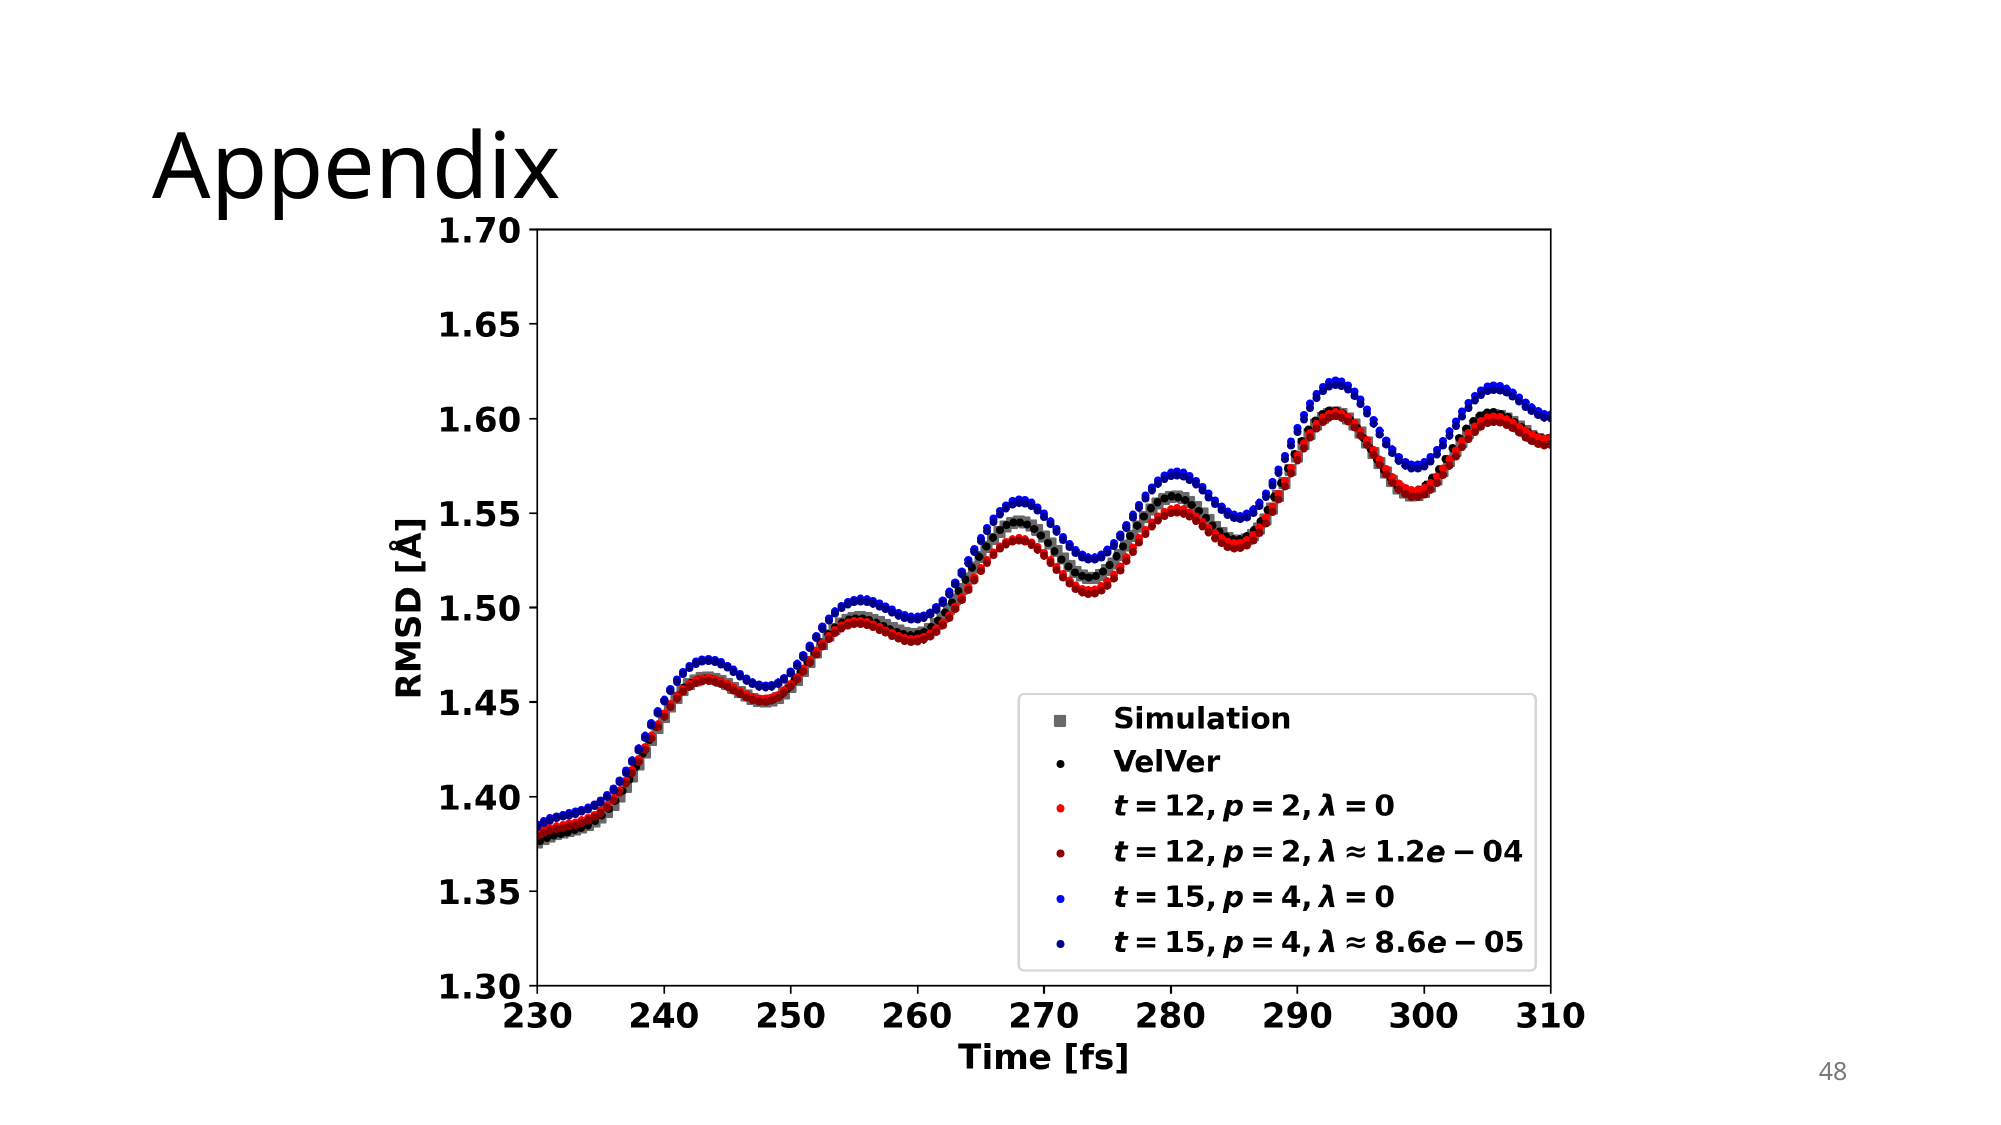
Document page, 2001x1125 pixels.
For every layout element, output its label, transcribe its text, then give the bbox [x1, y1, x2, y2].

picture [374, 200, 1602, 1092]
slide_number 48 [1412, 1042, 1863, 1103]
title Appendix [137, 59, 1863, 278]
